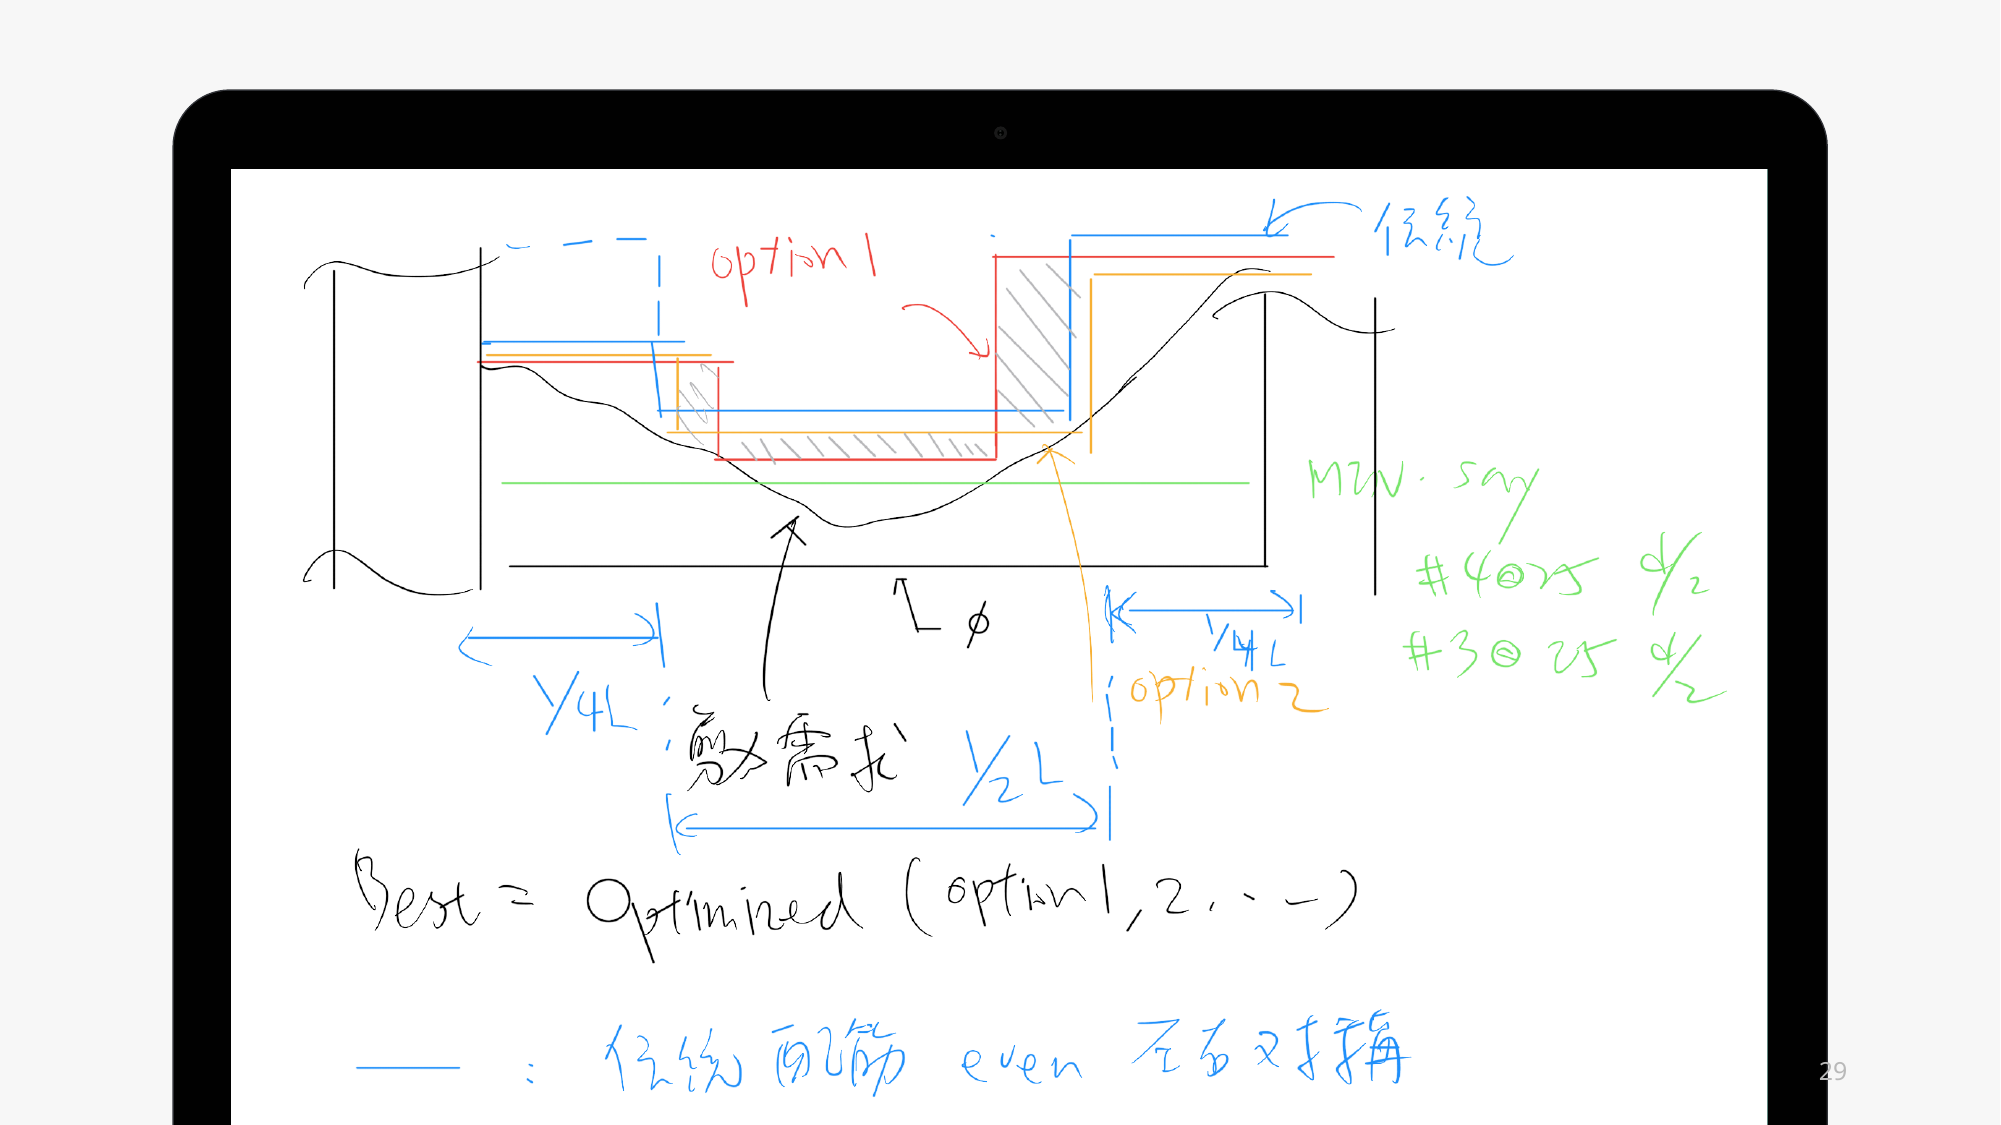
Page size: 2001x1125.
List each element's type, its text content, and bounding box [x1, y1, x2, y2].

picture [230, 169, 1768, 1125]
slide_number 29 [1768, 1042, 1863, 1103]
